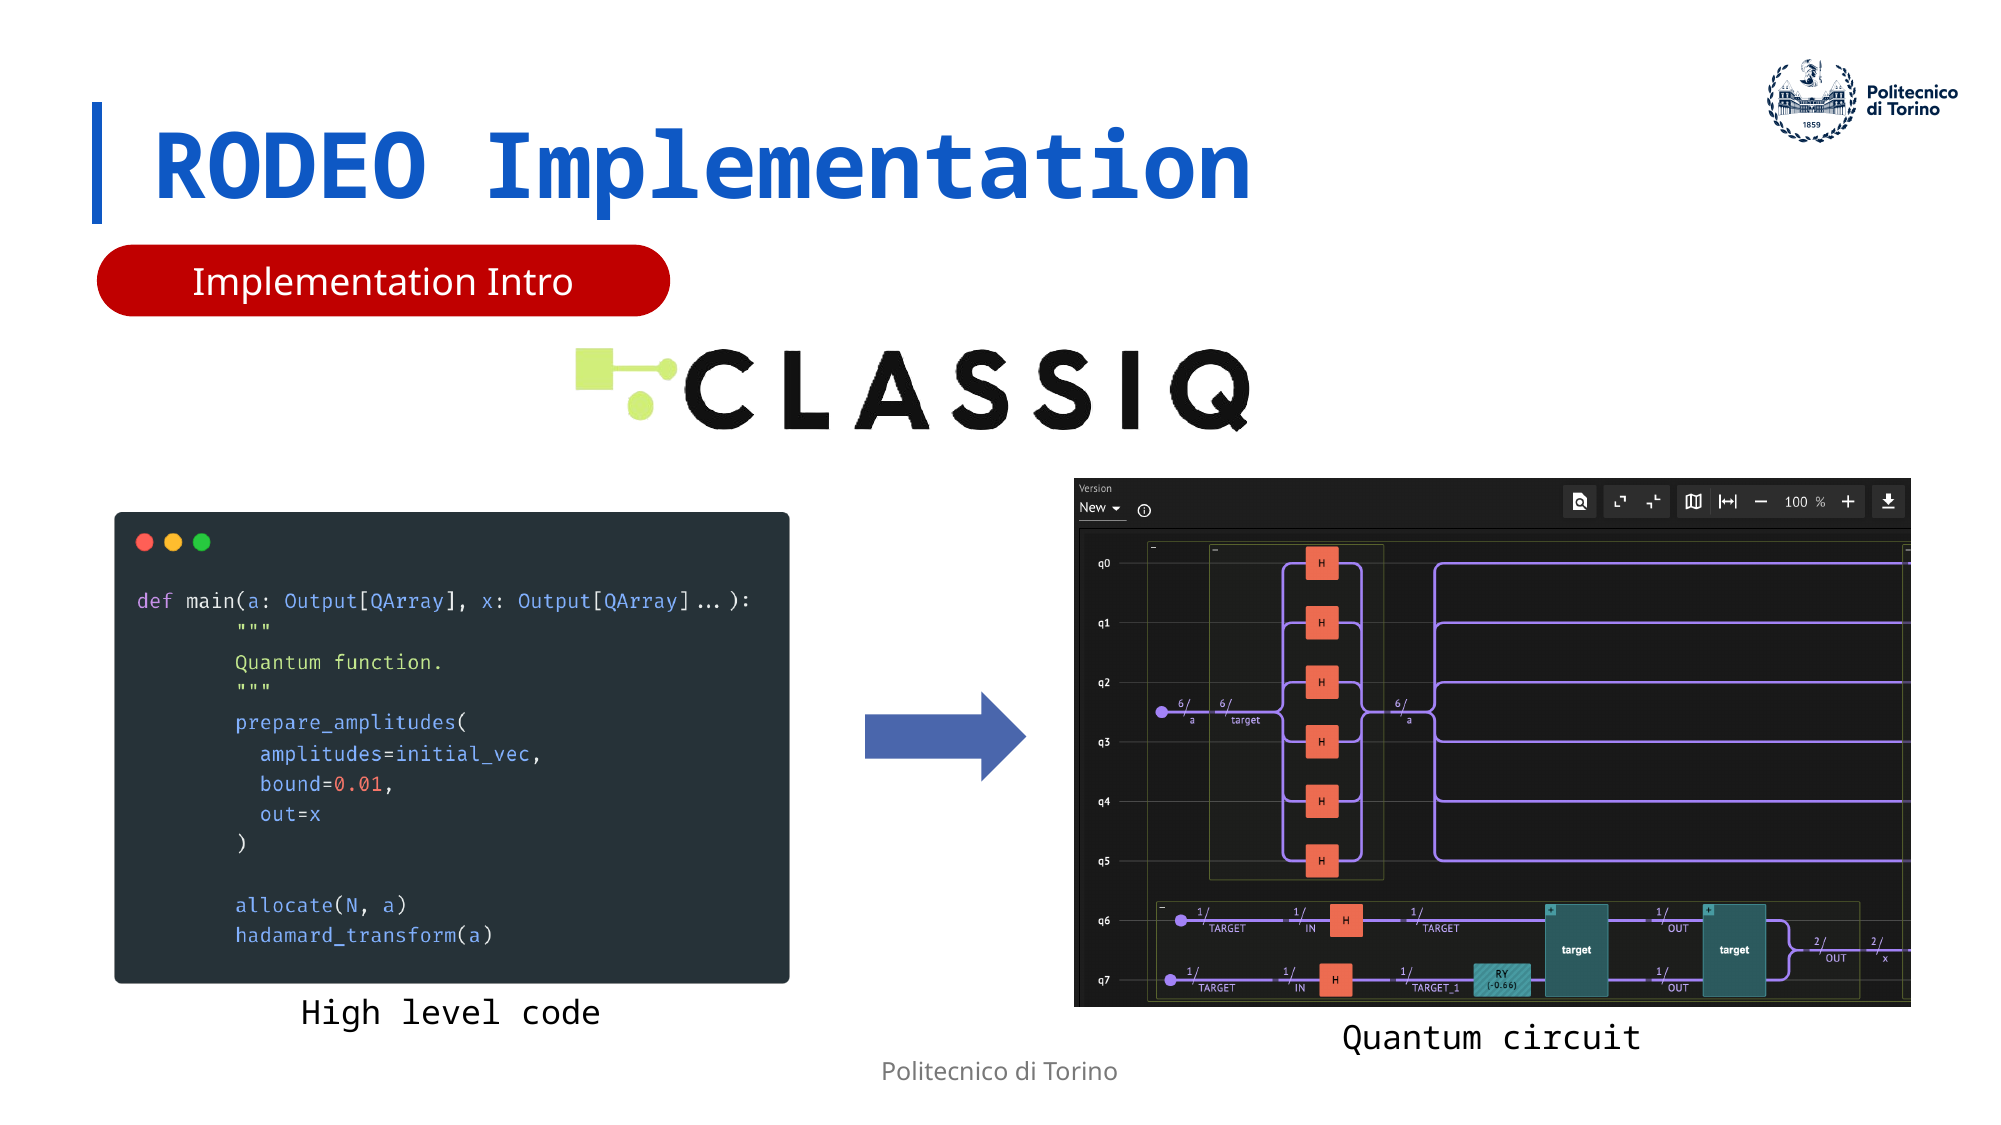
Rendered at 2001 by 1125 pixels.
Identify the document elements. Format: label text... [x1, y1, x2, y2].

title RODEO Implementation [137, 59, 1863, 278]
picture [1767, 58, 1958, 143]
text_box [85, 332, 1911, 1065]
text_box Implementation Intro [95, 243, 672, 319]
footer Politecnico di Torino [662, 1065, 1338, 1103]
